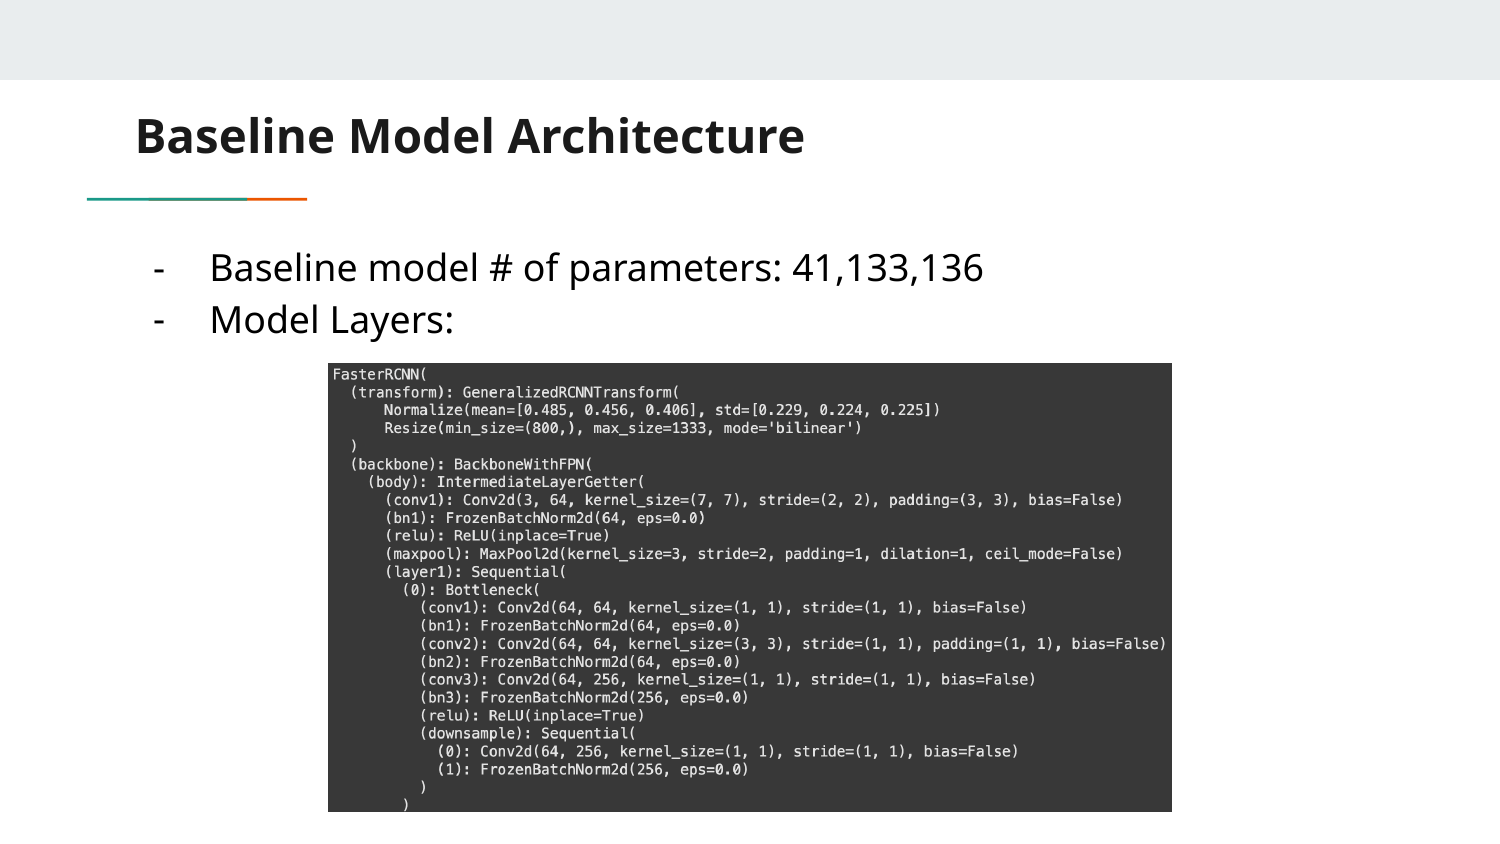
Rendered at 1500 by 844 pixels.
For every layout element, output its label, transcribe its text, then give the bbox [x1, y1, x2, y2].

list Baseline model # of parameters: 41,133,136 Model Layers: [119, 222, 1381, 692]
picture [327, 363, 1173, 812]
title Baseline Model Architecture [119, 91, 1381, 180]
